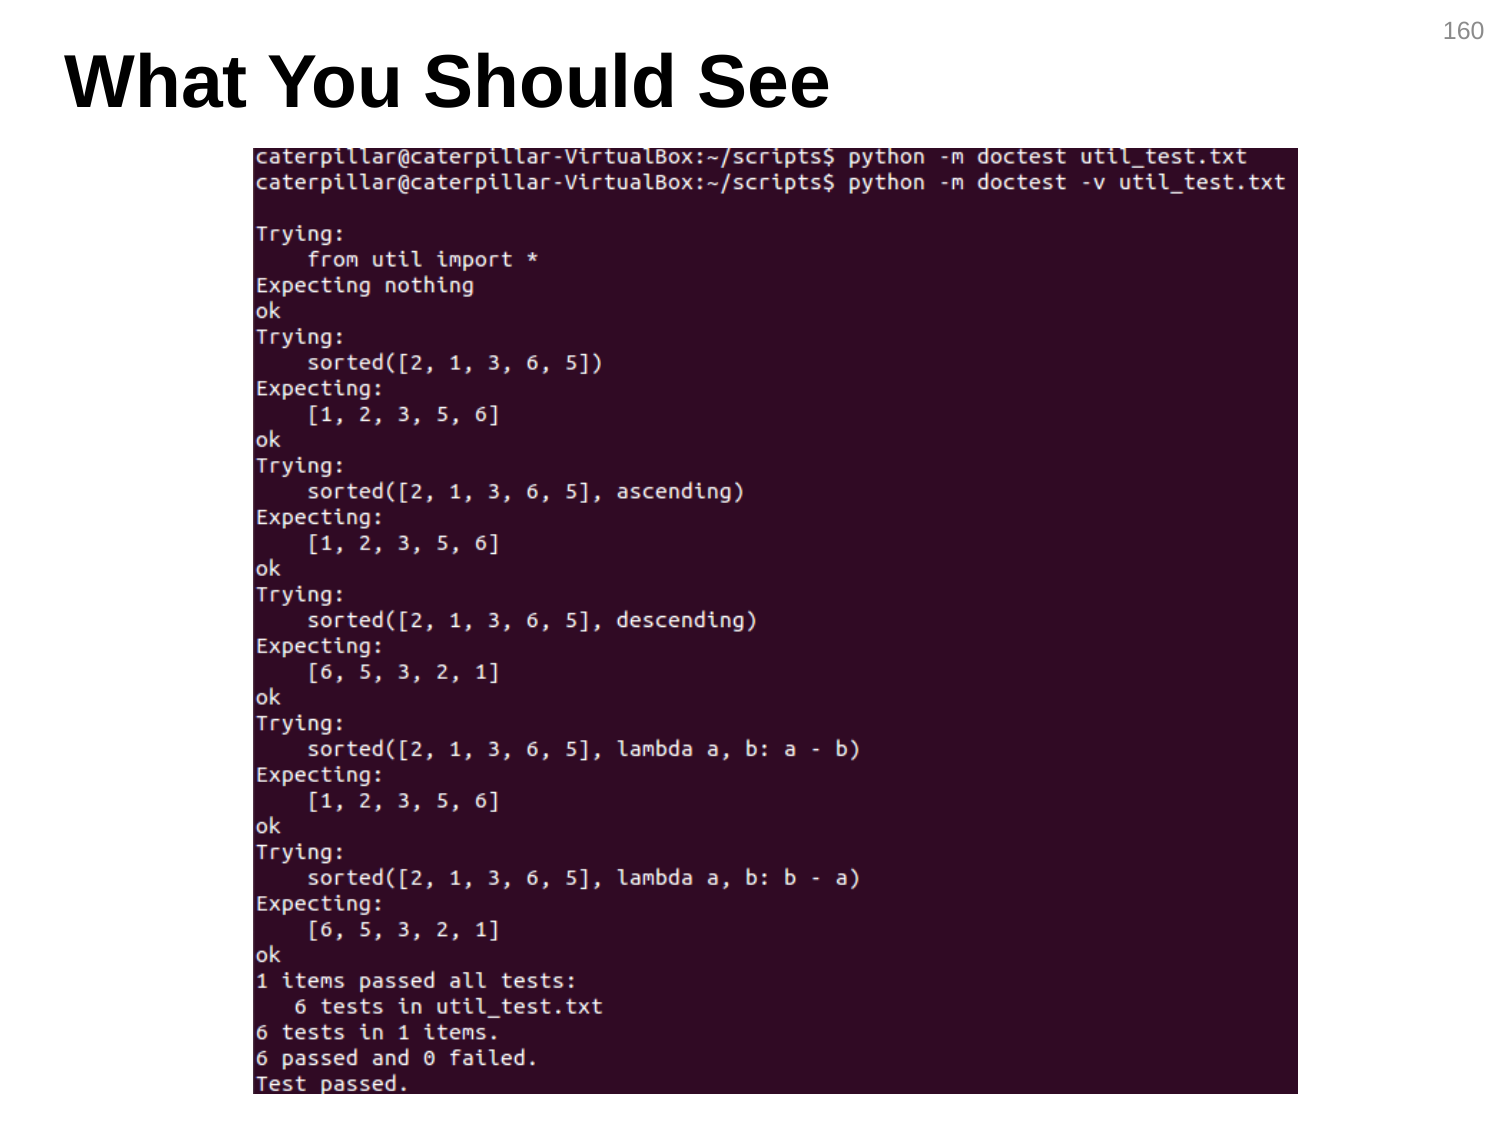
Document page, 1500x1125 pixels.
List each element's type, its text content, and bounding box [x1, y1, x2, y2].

slide_number 160 [1149, 0, 1500, 60]
picture [253, 148, 1298, 1095]
title What You Should See [49, 0, 1400, 172]
